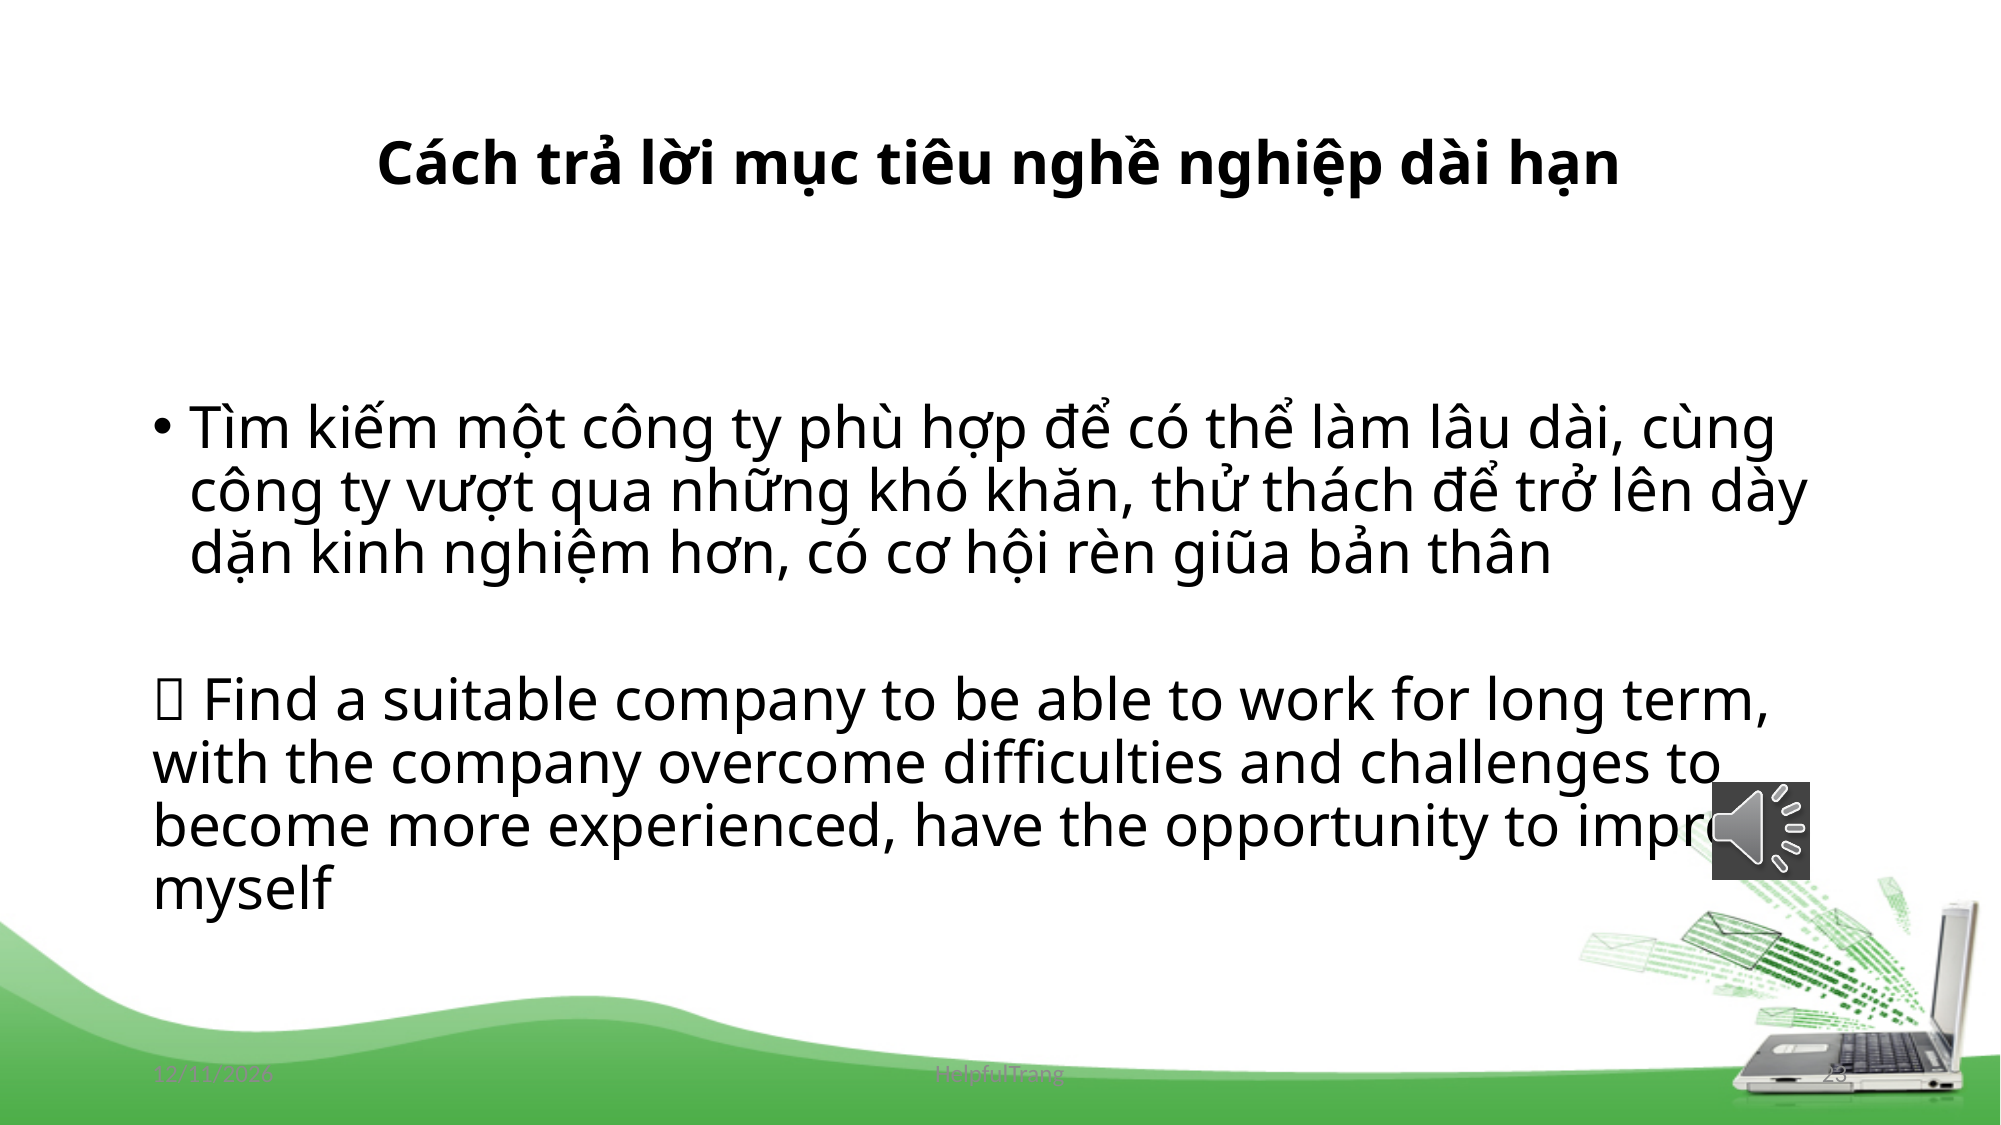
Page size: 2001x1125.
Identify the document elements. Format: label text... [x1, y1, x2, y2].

title Cách trả lời mục tiêu nghề nghiệp dài hạn [137, 59, 1863, 278]
picture [0, 0, 2001, 1125]
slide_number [137, 1042, 588, 1103]
slide_number 23 [1412, 1042, 1863, 1103]
list Tìm kiếm một công ty phù hợp để có thể làm lâu dài, cùng công ty vượt qua những khó khăn, thử thách để trở lên dày dặn kinh nghiệm hơn, có cơ hội rèn giũa bản thân  Find a suitable company to be able to work for long term, with the company overcome difficulties and challenges to become more experienced, have the opportunity to improve myself [137, 299, 1863, 1014]
footer HelpfulTrang [662, 1042, 1338, 1103]
